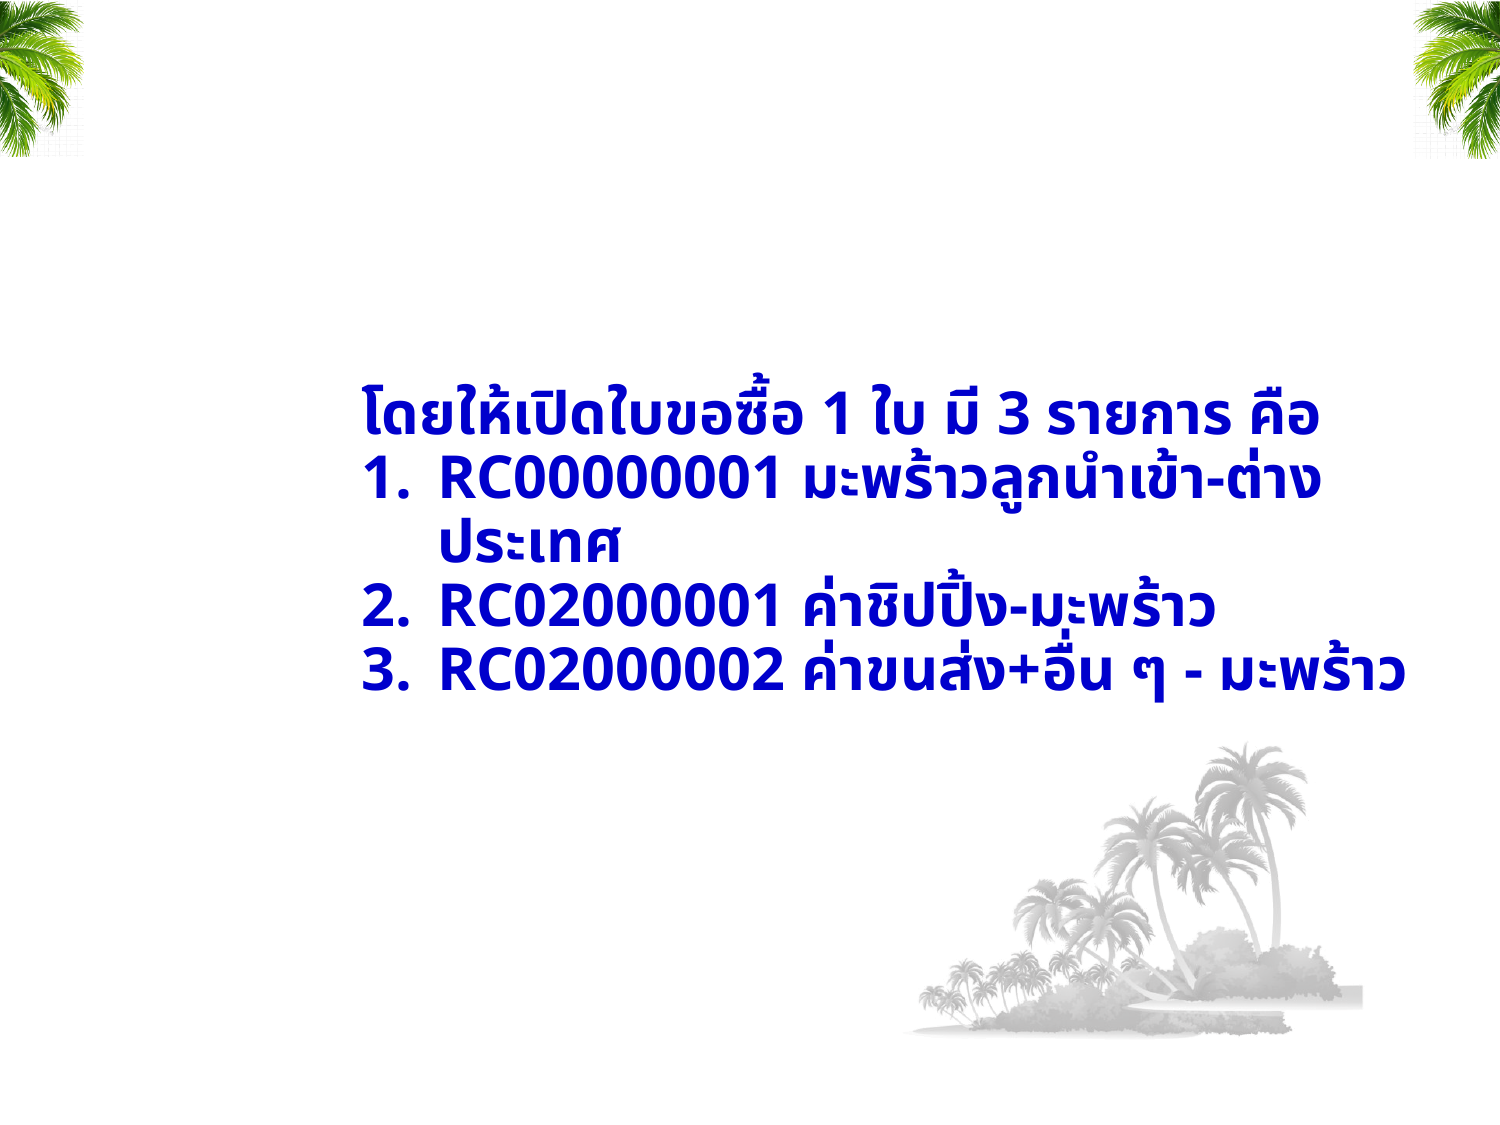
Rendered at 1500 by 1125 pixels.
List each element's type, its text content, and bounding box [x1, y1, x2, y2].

picture [0, 0, 84, 157]
text_box โดยให้เปิดใบขอซื้อ 1 ใบ มี 3 รายการ คือ RC00000001 มะพร้าวลูกนำเข้า-ต่างประเทศ RC02000001 ค่าชิปปิ้ง-มะพร้าว RC02000002 ค่าขนส่ง+อื่น ๆ - มะพร้าว [346, 332, 1457, 755]
picture [899, 659, 1365, 1125]
picture [1413, 0, 1500, 159]
